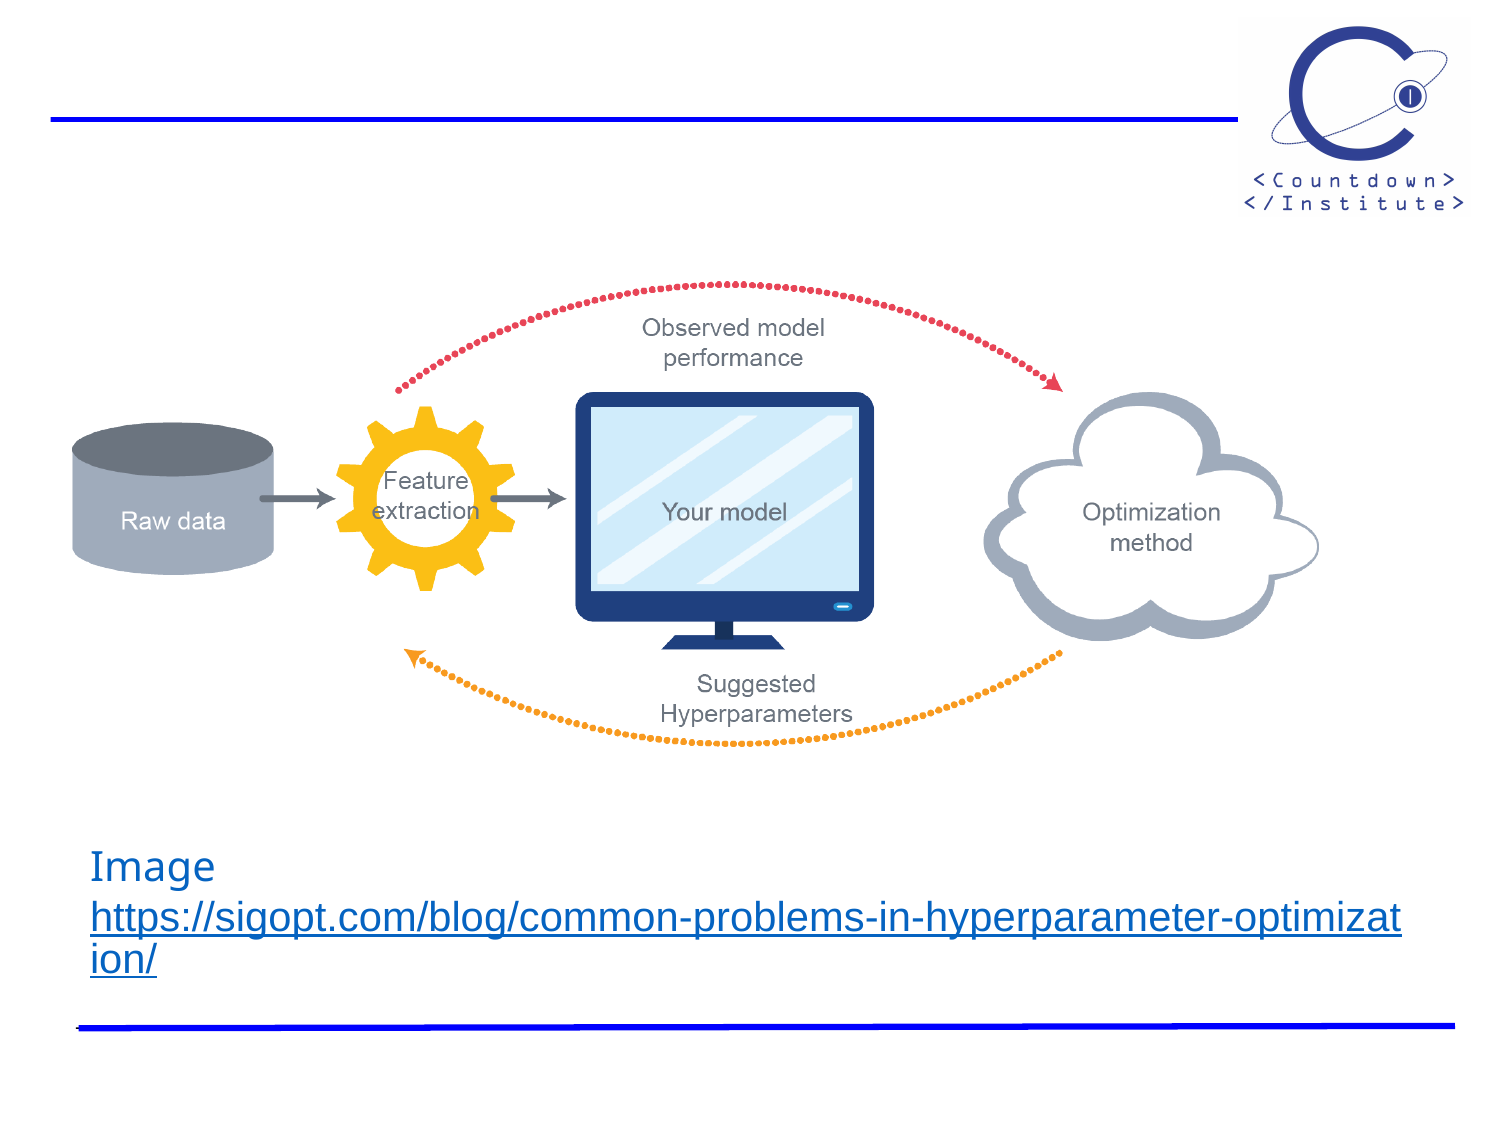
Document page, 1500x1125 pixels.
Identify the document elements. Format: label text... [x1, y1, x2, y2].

picture [1238, 17, 1471, 217]
text_box Image https://sigopt.com/blog/common-problems-in-hyperparameter-optimization/ [75, 832, 1425, 948]
picture [72, 281, 1319, 748]
